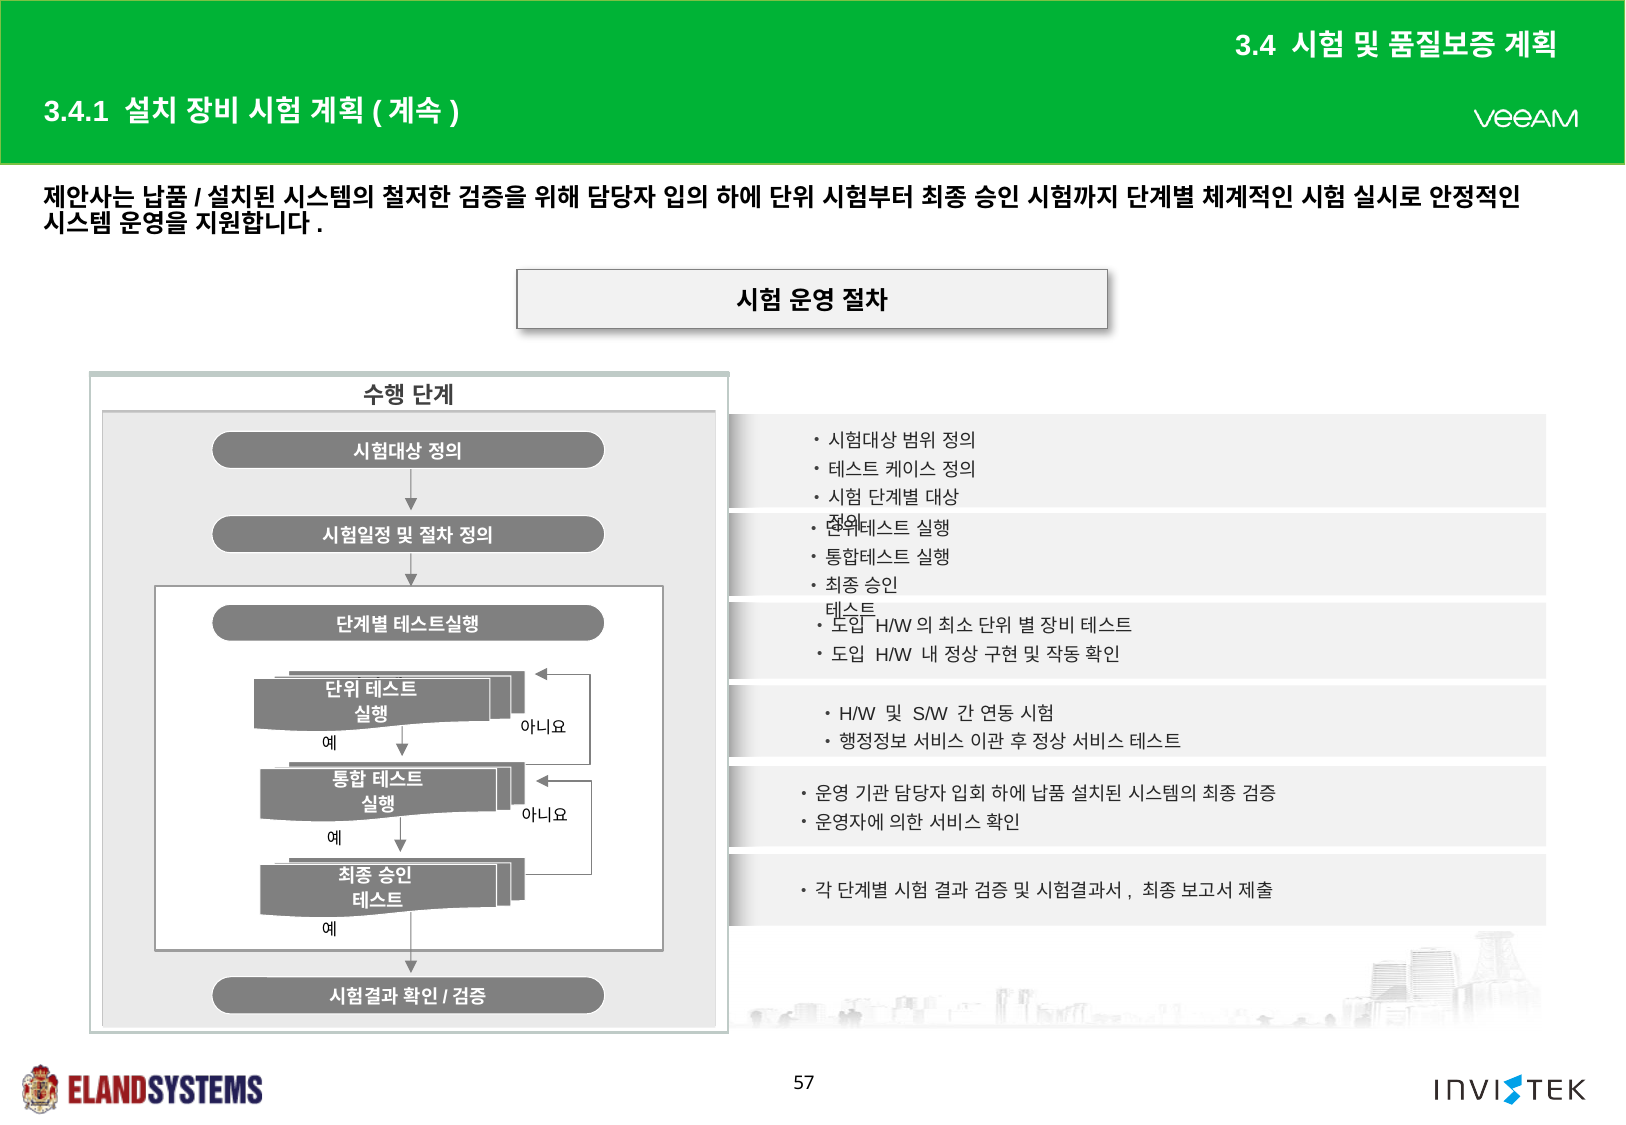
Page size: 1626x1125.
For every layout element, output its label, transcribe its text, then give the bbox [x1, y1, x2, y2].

list 3.4 시험 및 품질보증 계획 [862, 16, 1582, 76]
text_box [88, 371, 1547, 1033]
title 3.4.1 설치 장비 시험 계획(계속) [28, 88, 989, 136]
picture [1465, 100, 1586, 136]
picture [1435, 1074, 1519, 1105]
picture [1514, 1074, 1586, 1105]
picture [22, 1064, 270, 1115]
text_box 시험 운영 절차 [516, 269, 1109, 330]
slide_number 57 [778, 1063, 847, 1105]
text_box 제안사는 납품/설치된 시스템의 철저한 검증을 위해 담당자 입의 하에 단위 시험부터 최종 승인 시험까지 단계별 체계적인 시험 실시로 안정적인 시스템 운영을 지원합니다. [28, 177, 1582, 355]
